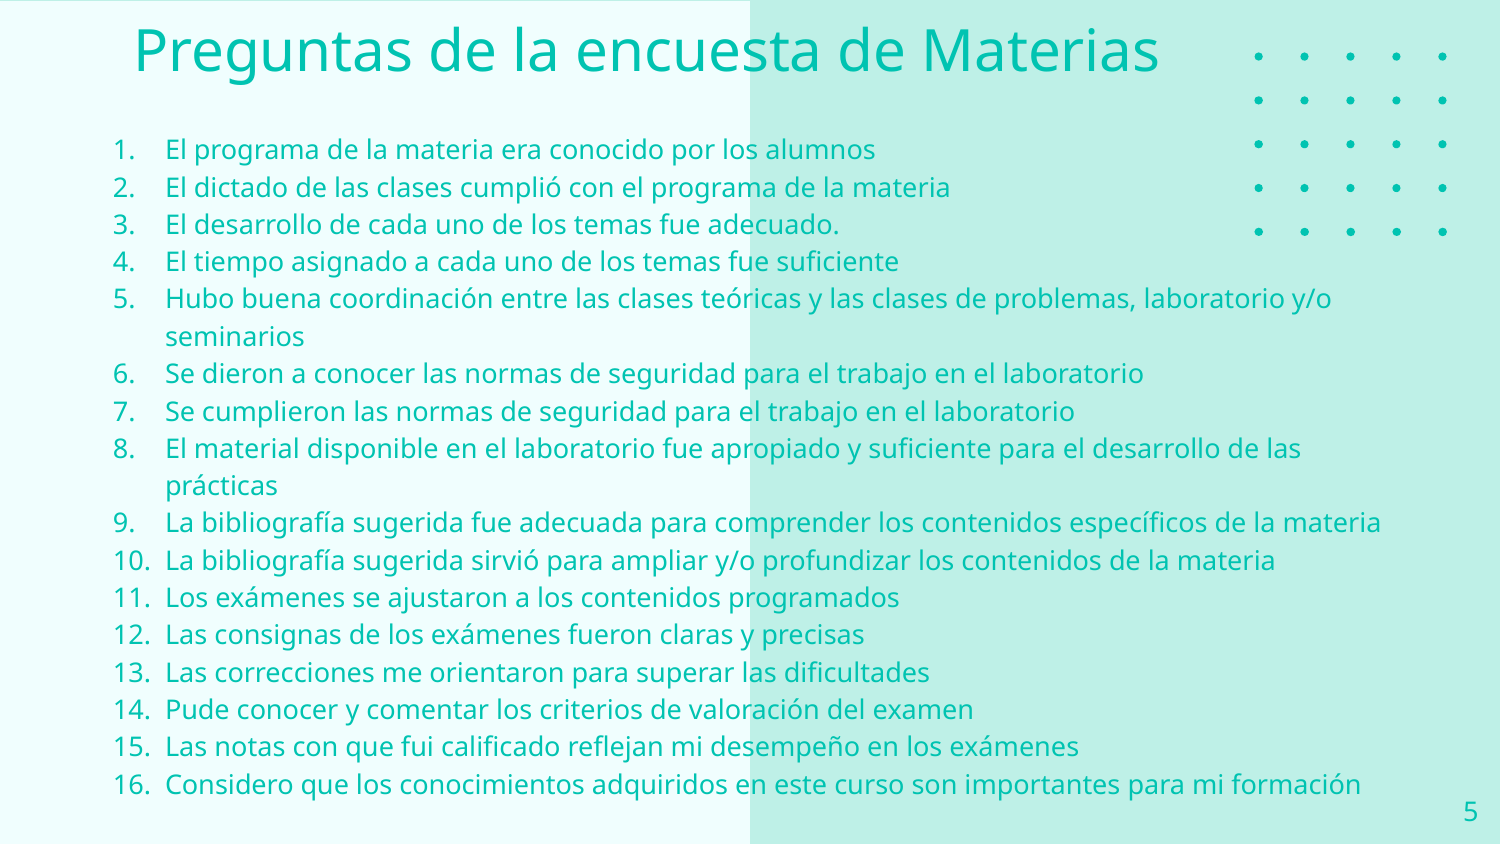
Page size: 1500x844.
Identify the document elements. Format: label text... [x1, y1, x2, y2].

title Preguntas de la encuesta de Materias [118, 0, 1382, 92]
list El programa de la materia era conocido por los alumnos El dictado de las clases cumplió con el programa de la materia El desarrollo de cada uno de los temas fue adecuado. El tiempo asignado a cada uno de los temas fue suficiente Hubo buena coordinación entre las clases teóricas y las clases de problemas, laboratorio y/o seminarios Se dieron a conocer las normas de seguridad para el trabajo en el laboratorio Se cumplieron las normas de seguridad para el trabajo en el laboratorio El material disponible en el laboratorio fue apropiado y suficiente para el desarrollo de las prácticas La bibliografía sugerida fue adecuada para comprender los contenidos específicos de la materia La bibliografía sugerida sirvió para ampliar y/o profundizar los contenidos de la materia Los exámenes se ajustaron a los contenidos programados Las consignas de los exámenes fueron claras y precisas Las correcciones me orientaron para superar las dificultades Pude conocer y comentar los criterios de valoración del examen Las notas con que fui calificado reflejan mi desempeño en los exámenes Considero que los conocimientos adquiridos en este curso son importantes para mi formación [75, 112, 1425, 680]
slide_number ‹#› [1403, 779, 1494, 844]
